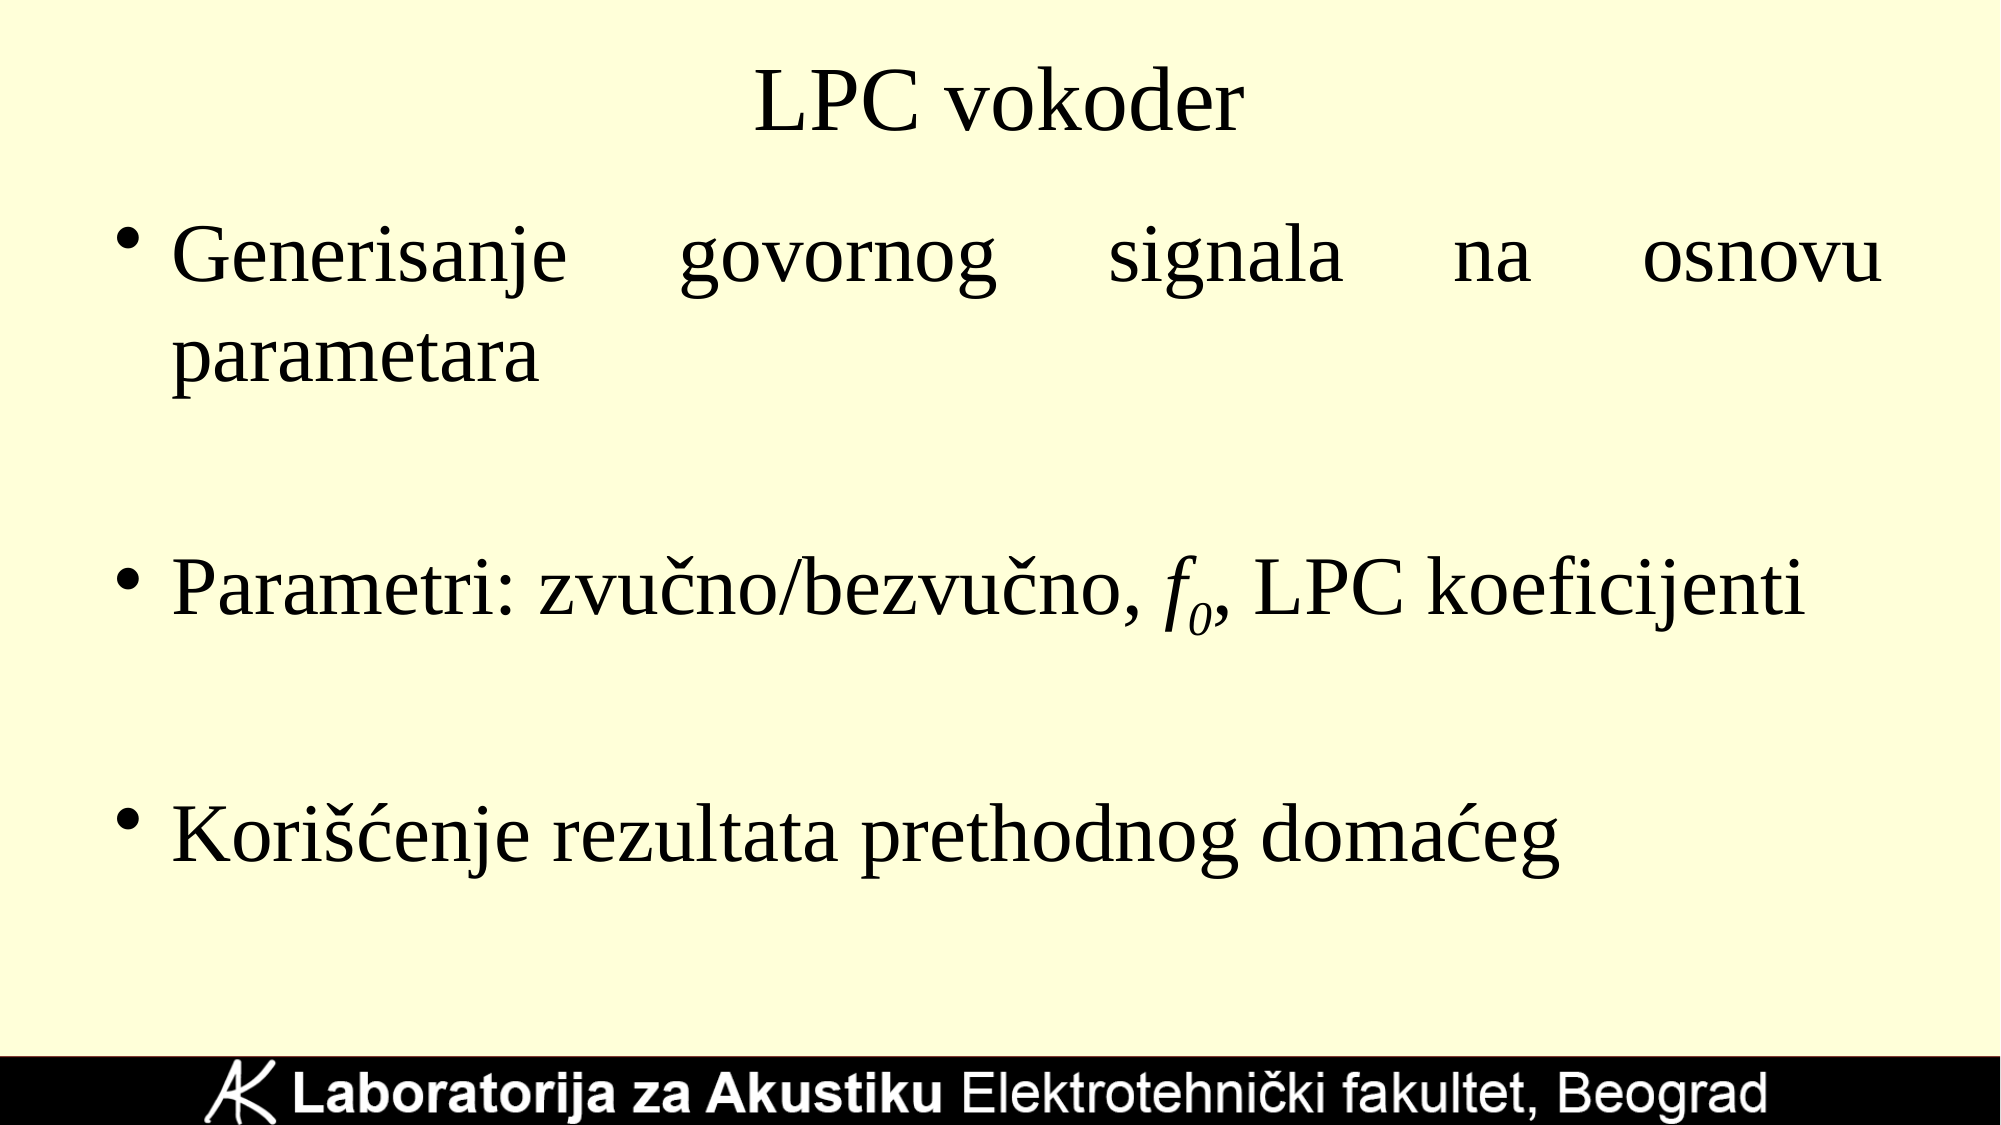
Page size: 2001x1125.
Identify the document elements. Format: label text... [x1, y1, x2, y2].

picture [0, 0, 2001, 1125]
list Generisanje govornog signala na osnovu parametara Parametri: zvučno/bezvučno, f0, LPC koeficijenti Korišćenje rezultata prethodnog domaćeg [99, 190, 1900, 954]
title LPC vokoder [324, 0, 1675, 188]
